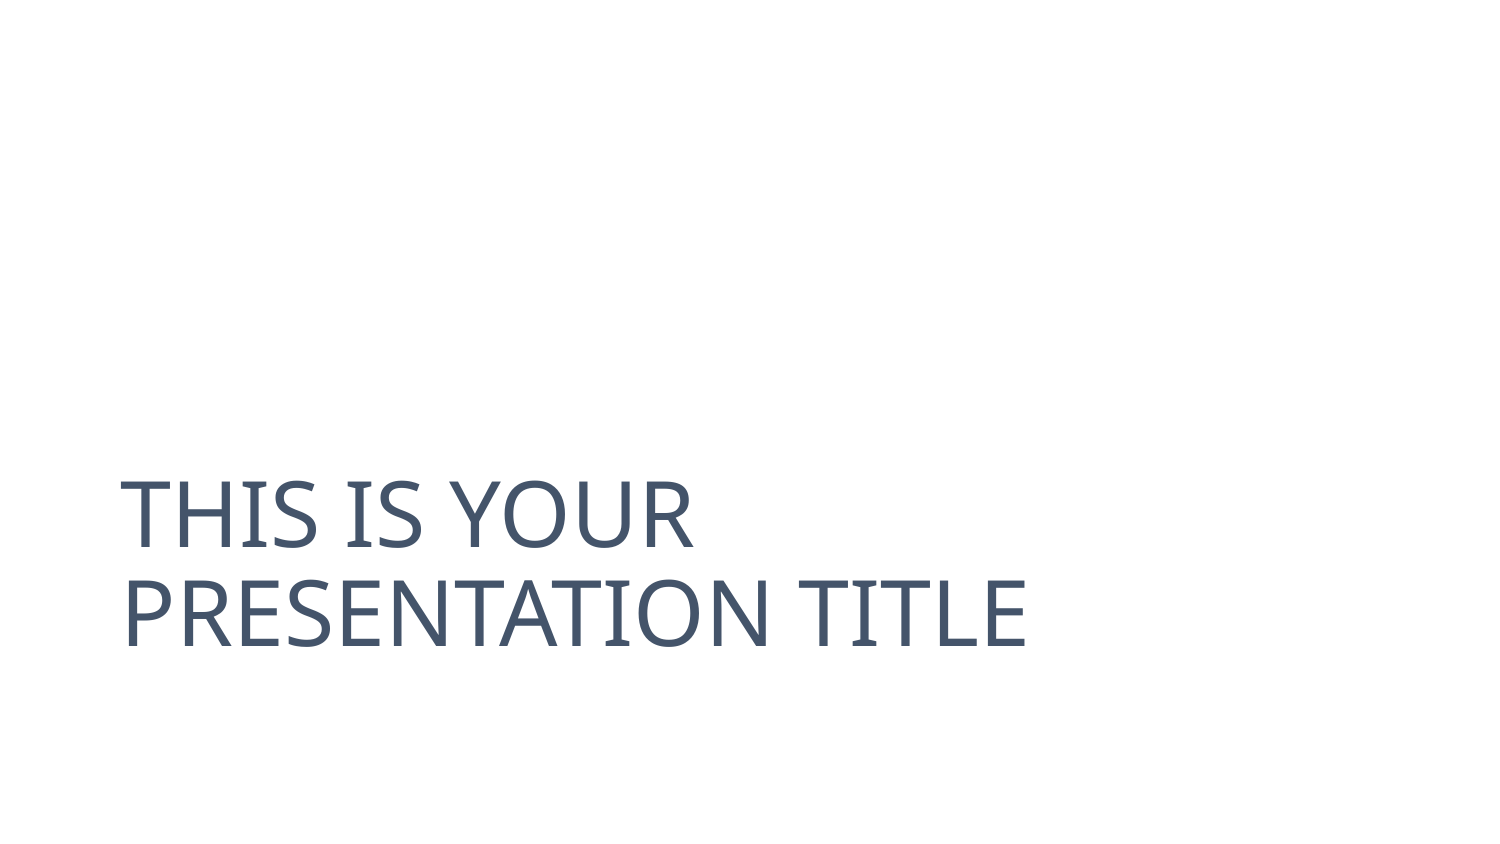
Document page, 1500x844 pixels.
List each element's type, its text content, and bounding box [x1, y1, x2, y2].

title THIS IS YOUR PRESENTATION TITLE [105, 453, 1211, 644]
